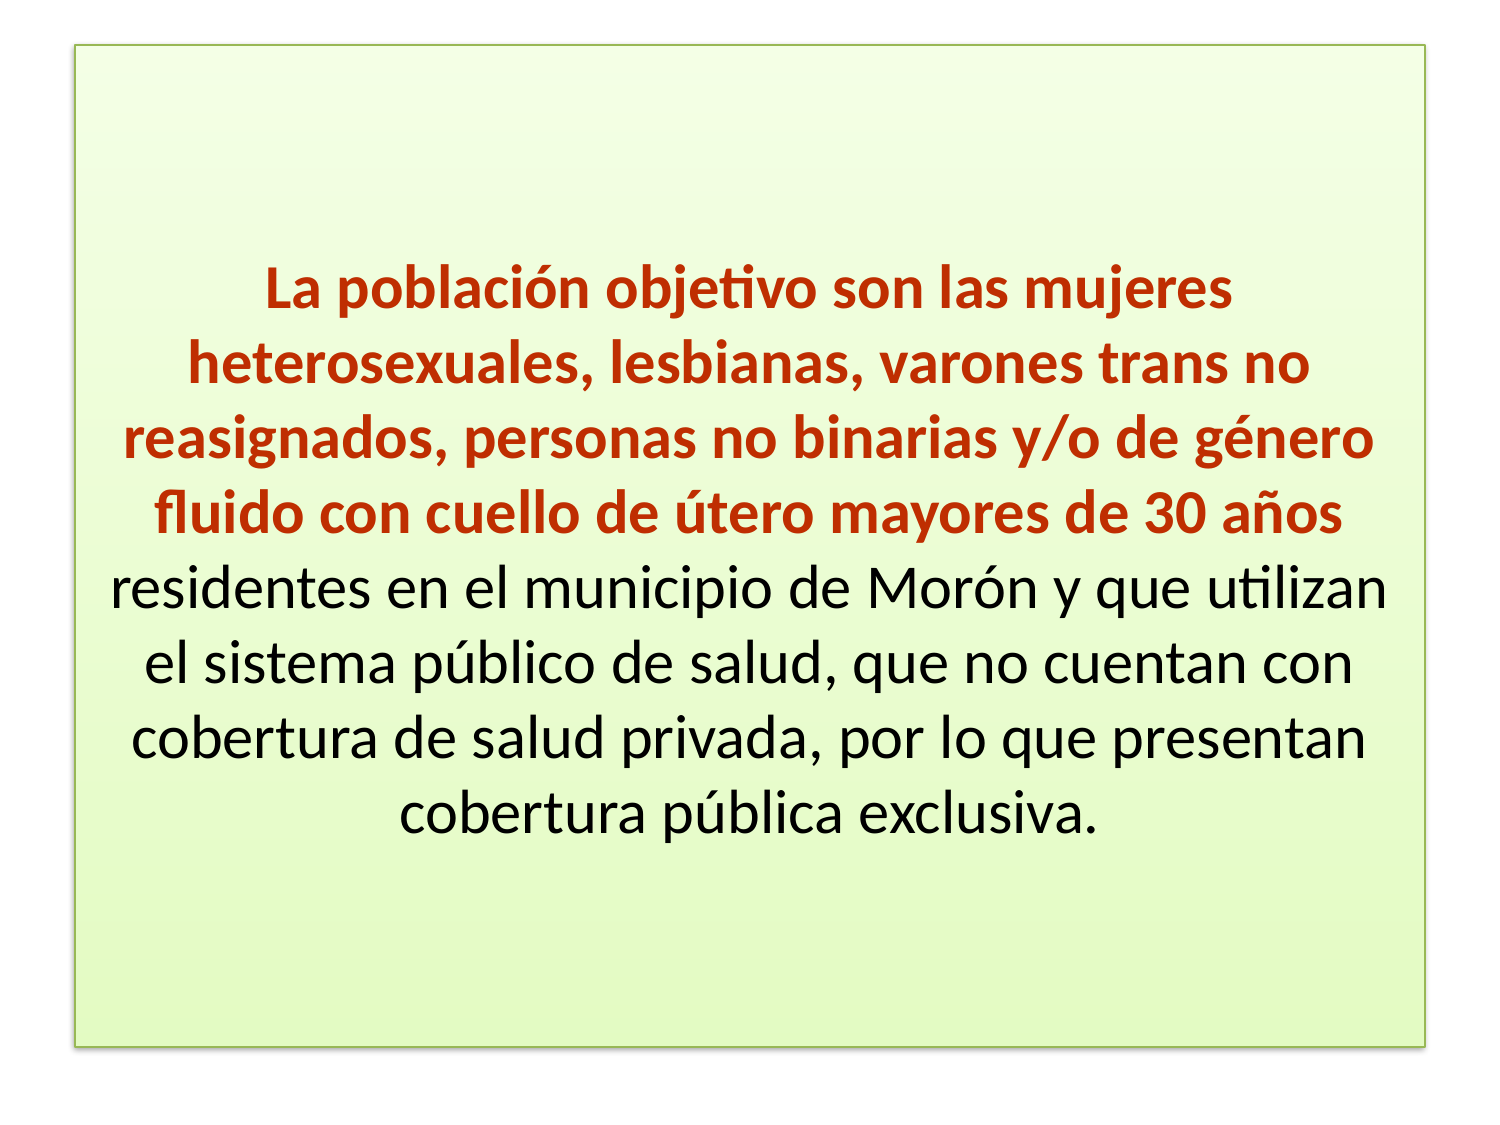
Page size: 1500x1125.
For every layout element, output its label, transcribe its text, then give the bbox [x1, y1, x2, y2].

title La población objetivo son las mujeres heterosexuales, lesbianas, varones trans no reasignados, personas no binarias y/o de género fluido con cuello de útero mayores de 30 años residentes en el municipio de Morón y que utilizan el sistema público de salud, que no cuentan con cobertura de salud privada, por lo que presentan cobertura pública exclusiva. [74, 44, 1426, 1048]
